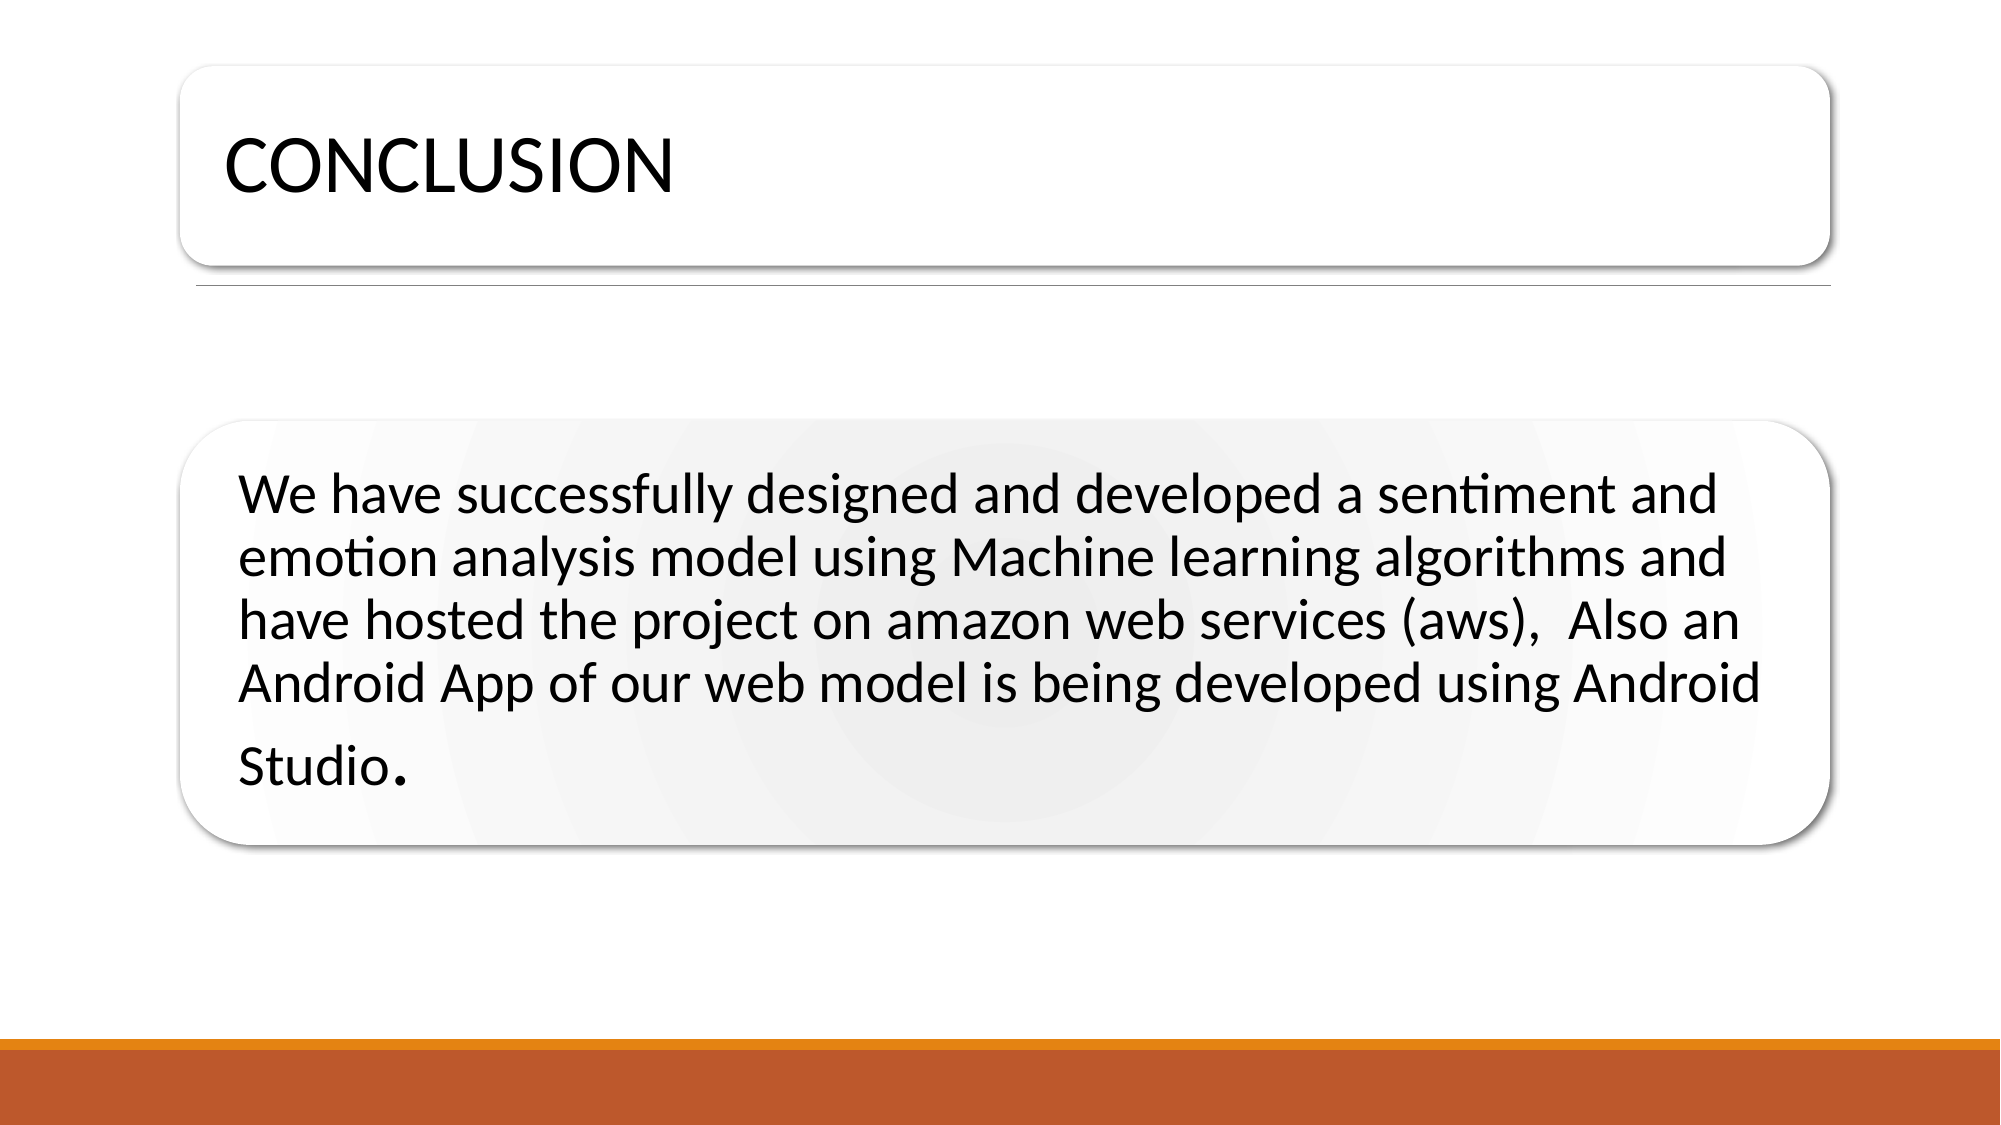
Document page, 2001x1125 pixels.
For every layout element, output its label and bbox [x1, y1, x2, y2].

text_box [179, 46, 1831, 286]
list [179, 302, 1831, 964]
